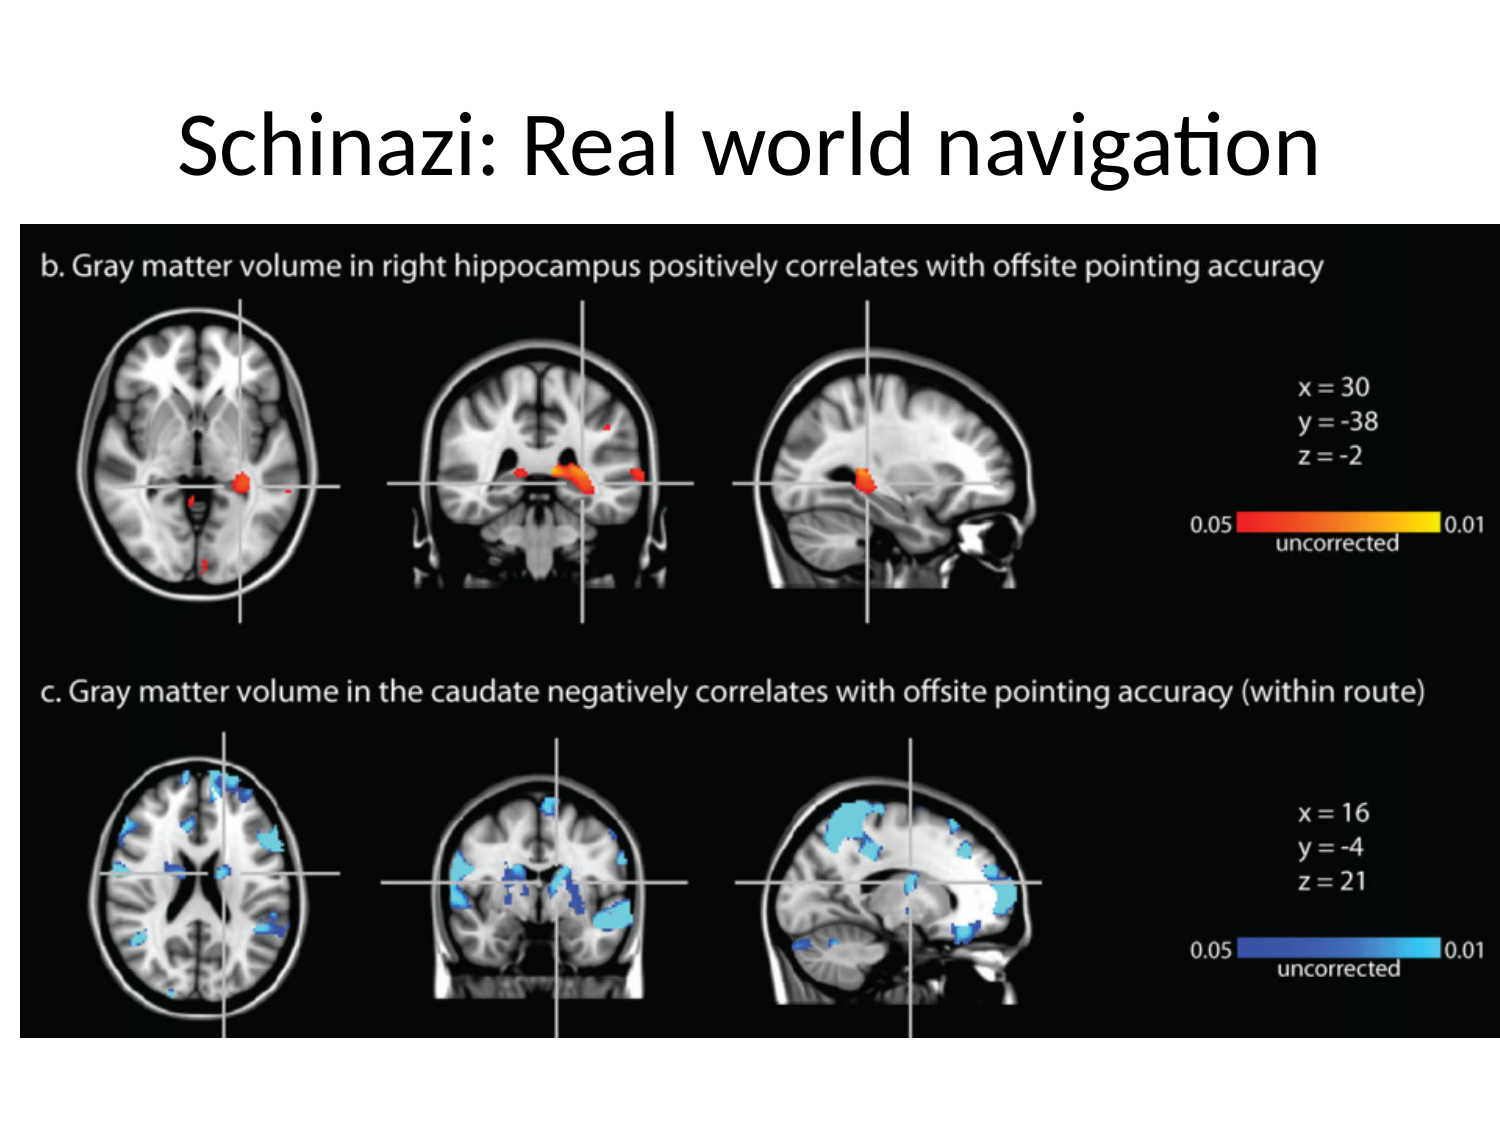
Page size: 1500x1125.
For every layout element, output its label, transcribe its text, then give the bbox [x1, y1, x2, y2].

picture [19, 224, 1500, 1038]
title Schinazi: Real world navigation [150, 45, 1350, 223]
